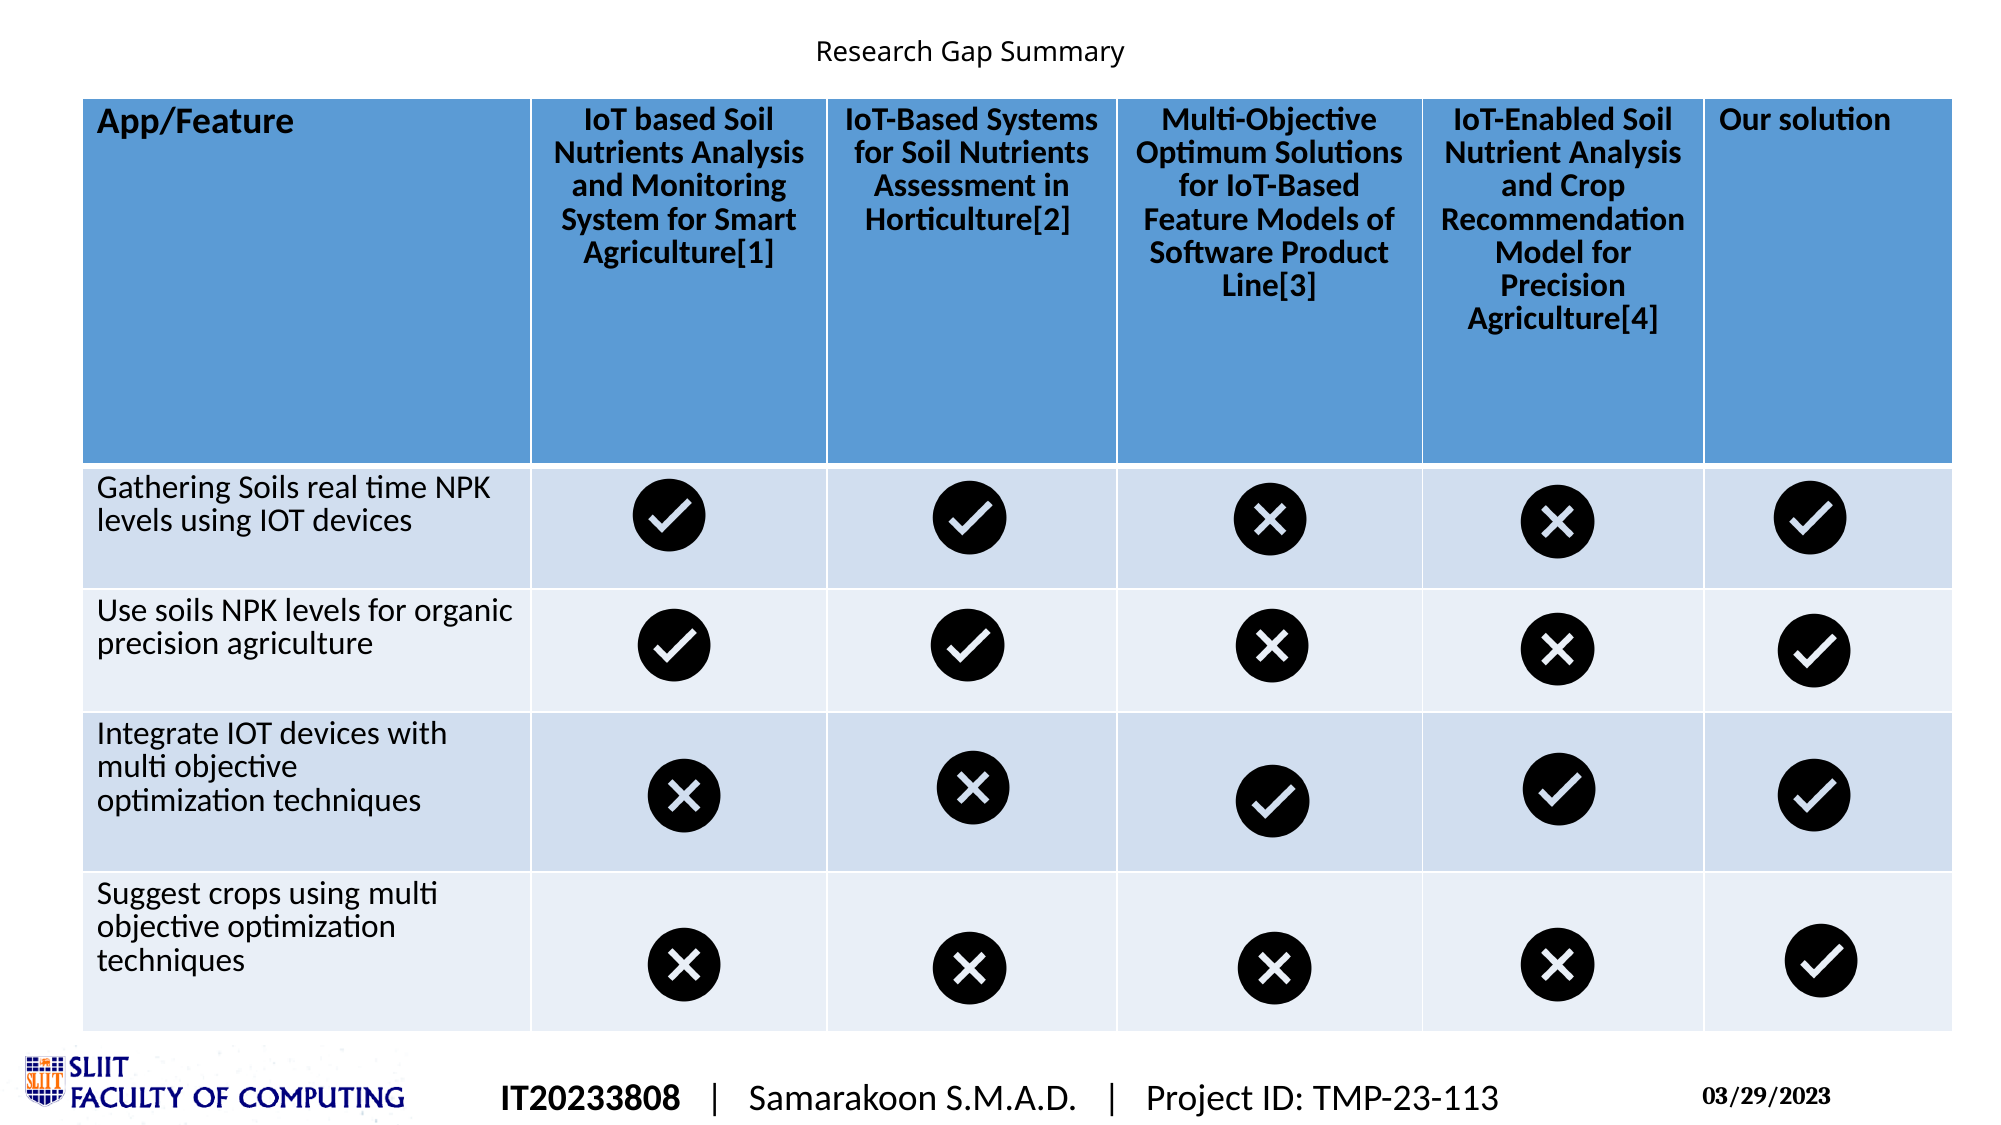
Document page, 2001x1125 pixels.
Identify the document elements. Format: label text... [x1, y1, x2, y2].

table_cell [1705, 873, 1952, 1031]
table_cell Suggest crops using multi objective optimization techniques [83, 873, 530, 1031]
table_cell [1423, 713, 1703, 871]
table_cell Integrate IOT devices with multi objective optimization techniques [83, 713, 530, 871]
table_cell [1118, 873, 1422, 1031]
table_header IoT-Enabled Soil Nutrient Analysis and Crop Recommendation Model for Precision Agriculture[4] [1423, 99, 1703, 463]
title Research Gap Summary [137, 29, 1811, 75]
table_header App/Feature [83, 99, 530, 463]
table_cell [828, 590, 1116, 711]
table_cell [1705, 469, 1952, 588]
picture [1511, 603, 1604, 695]
table_cell Use soils NPK levels for organic precision agriculture [83, 590, 530, 711]
table_cell [1423, 873, 1703, 1031]
picture [1511, 475, 1604, 568]
picture [1228, 922, 1321, 1014]
picture [1511, 918, 1604, 1011]
table_cell [1118, 713, 1422, 871]
table_cell [532, 469, 826, 588]
table_cell [828, 469, 1116, 588]
picture [623, 469, 715, 561]
picture [638, 918, 730, 1011]
picture [1768, 604, 1860, 697]
table_cell [828, 873, 1116, 1031]
table_cell [1705, 713, 1952, 871]
picture [638, 749, 730, 842]
picture [923, 922, 1016, 1014]
table_cell [532, 713, 826, 871]
table_header IoT-Based Systems for Soil Nutrients Assessment in Horticulture[2] [828, 99, 1116, 463]
table_cell [828, 713, 1116, 871]
picture [1768, 749, 1860, 841]
text_box 03/29/2023 [1687, 1072, 1863, 1117]
table_cell Gathering Soils real time NPK levels using IOT devices [83, 469, 530, 588]
table_cell [1705, 590, 1952, 711]
picture [1764, 471, 1856, 564]
table_cell [1423, 590, 1703, 711]
table_cell [1118, 590, 1422, 711]
table_header Multi-Objective Optimum Solutions for IoT-Based Feature Models of Software Product Line[3] [1118, 99, 1422, 463]
picture [1226, 599, 1318, 692]
picture [921, 599, 1014, 692]
picture [1224, 473, 1316, 565]
picture [628, 599, 720, 691]
picture [0, 1045, 413, 1125]
table_cell [1118, 469, 1422, 588]
picture [1226, 755, 1319, 848]
text_box IT20233808 | Samarakoon S.M.A.D. | Project ID: TMP-23-113 [440, 1064, 1560, 1125]
table_header Our solution [1705, 99, 1952, 463]
picture [923, 471, 1016, 564]
picture [1513, 743, 1605, 835]
table_cell [1423, 469, 1703, 588]
table_cell [532, 873, 826, 1031]
picture [1774, 914, 1867, 1007]
picture [927, 741, 1019, 834]
table_header IoT based Soil Nutrients Analysis and Monitoring System for Smart Agriculture[1] [532, 99, 826, 463]
table_cell [532, 590, 826, 711]
